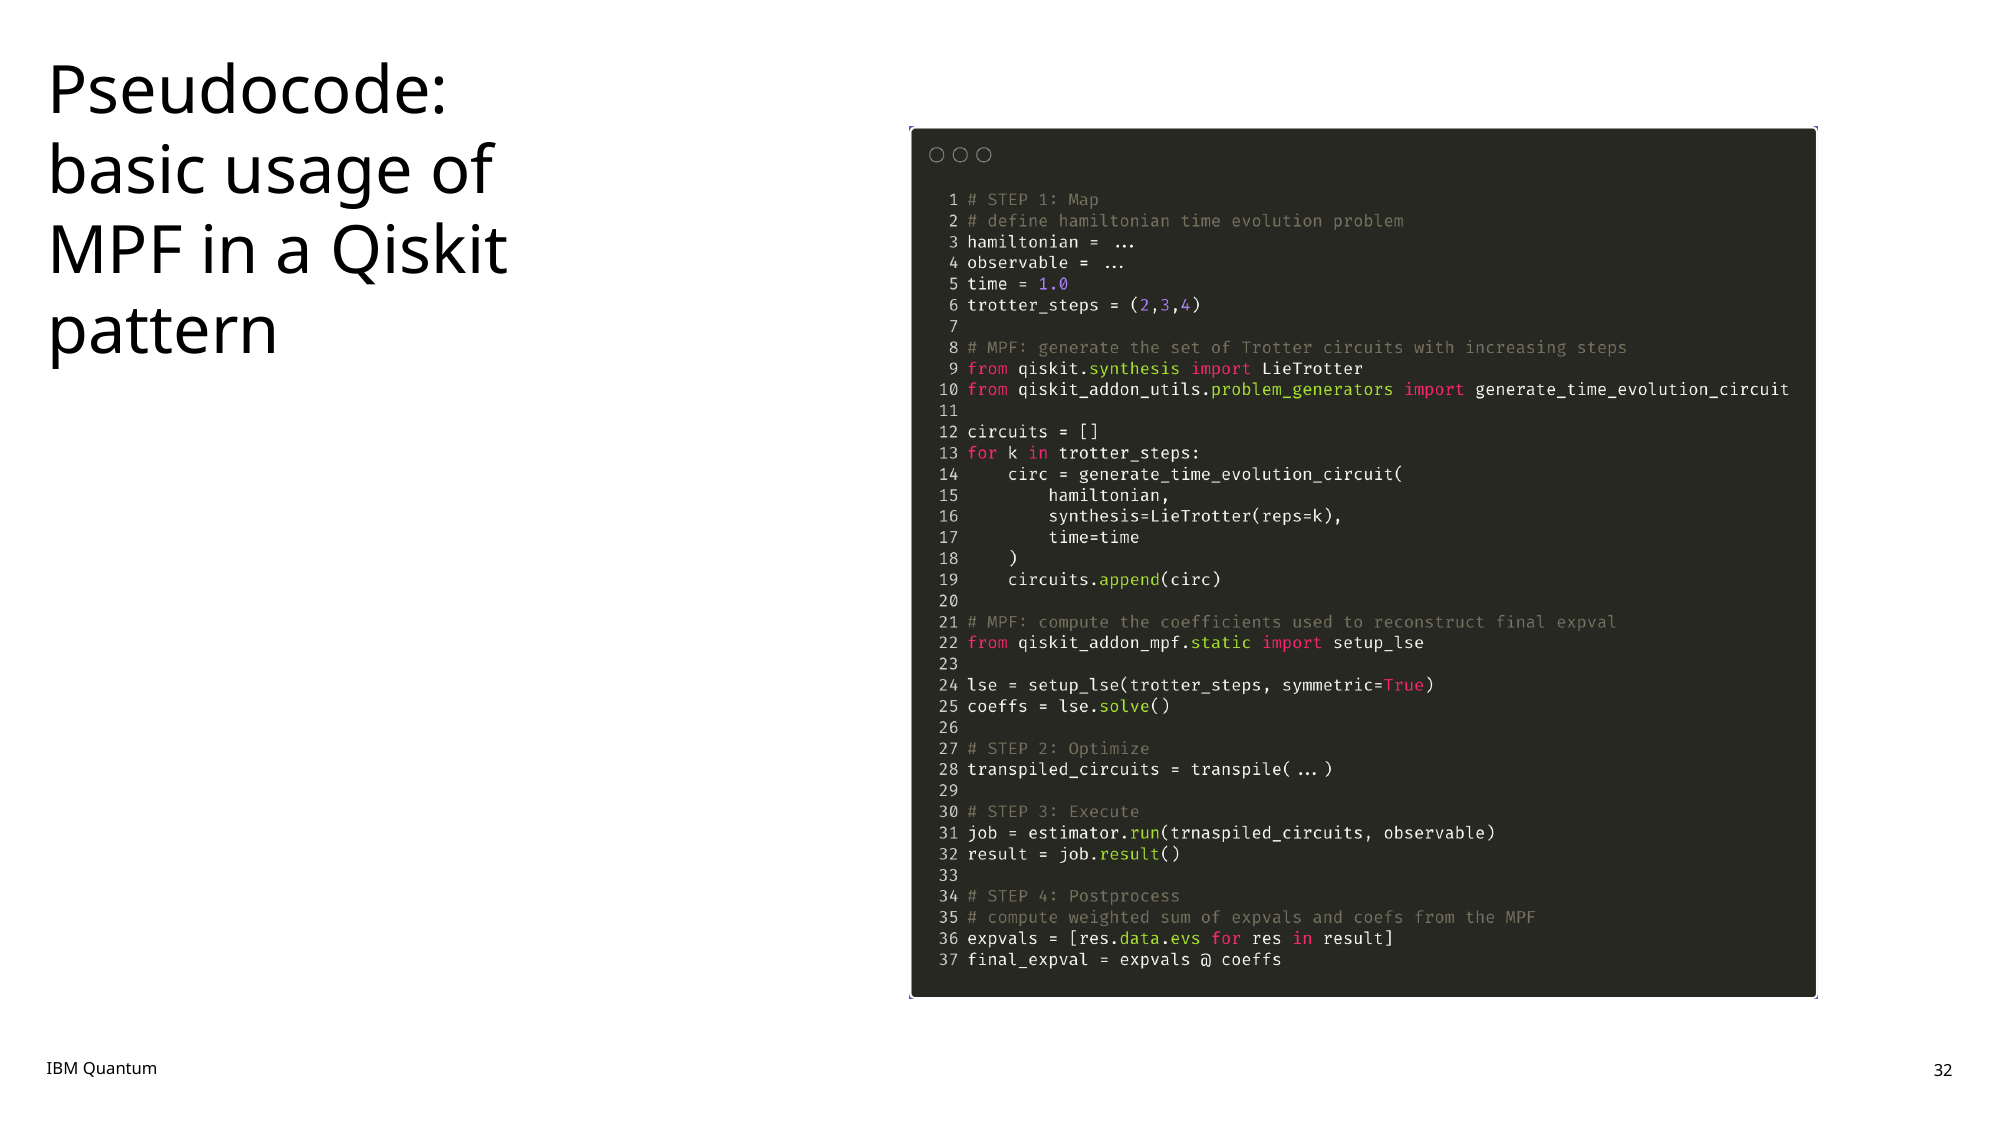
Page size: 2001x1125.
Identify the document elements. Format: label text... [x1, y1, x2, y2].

picture [909, 125, 1819, 1000]
footer IBM Quantum [46, 1050, 454, 1082]
title Pseudocode: basic usage of MPF in a Qiskit pattern [46, 46, 567, 536]
slide_number 32 [1930, 1060, 1954, 1082]
